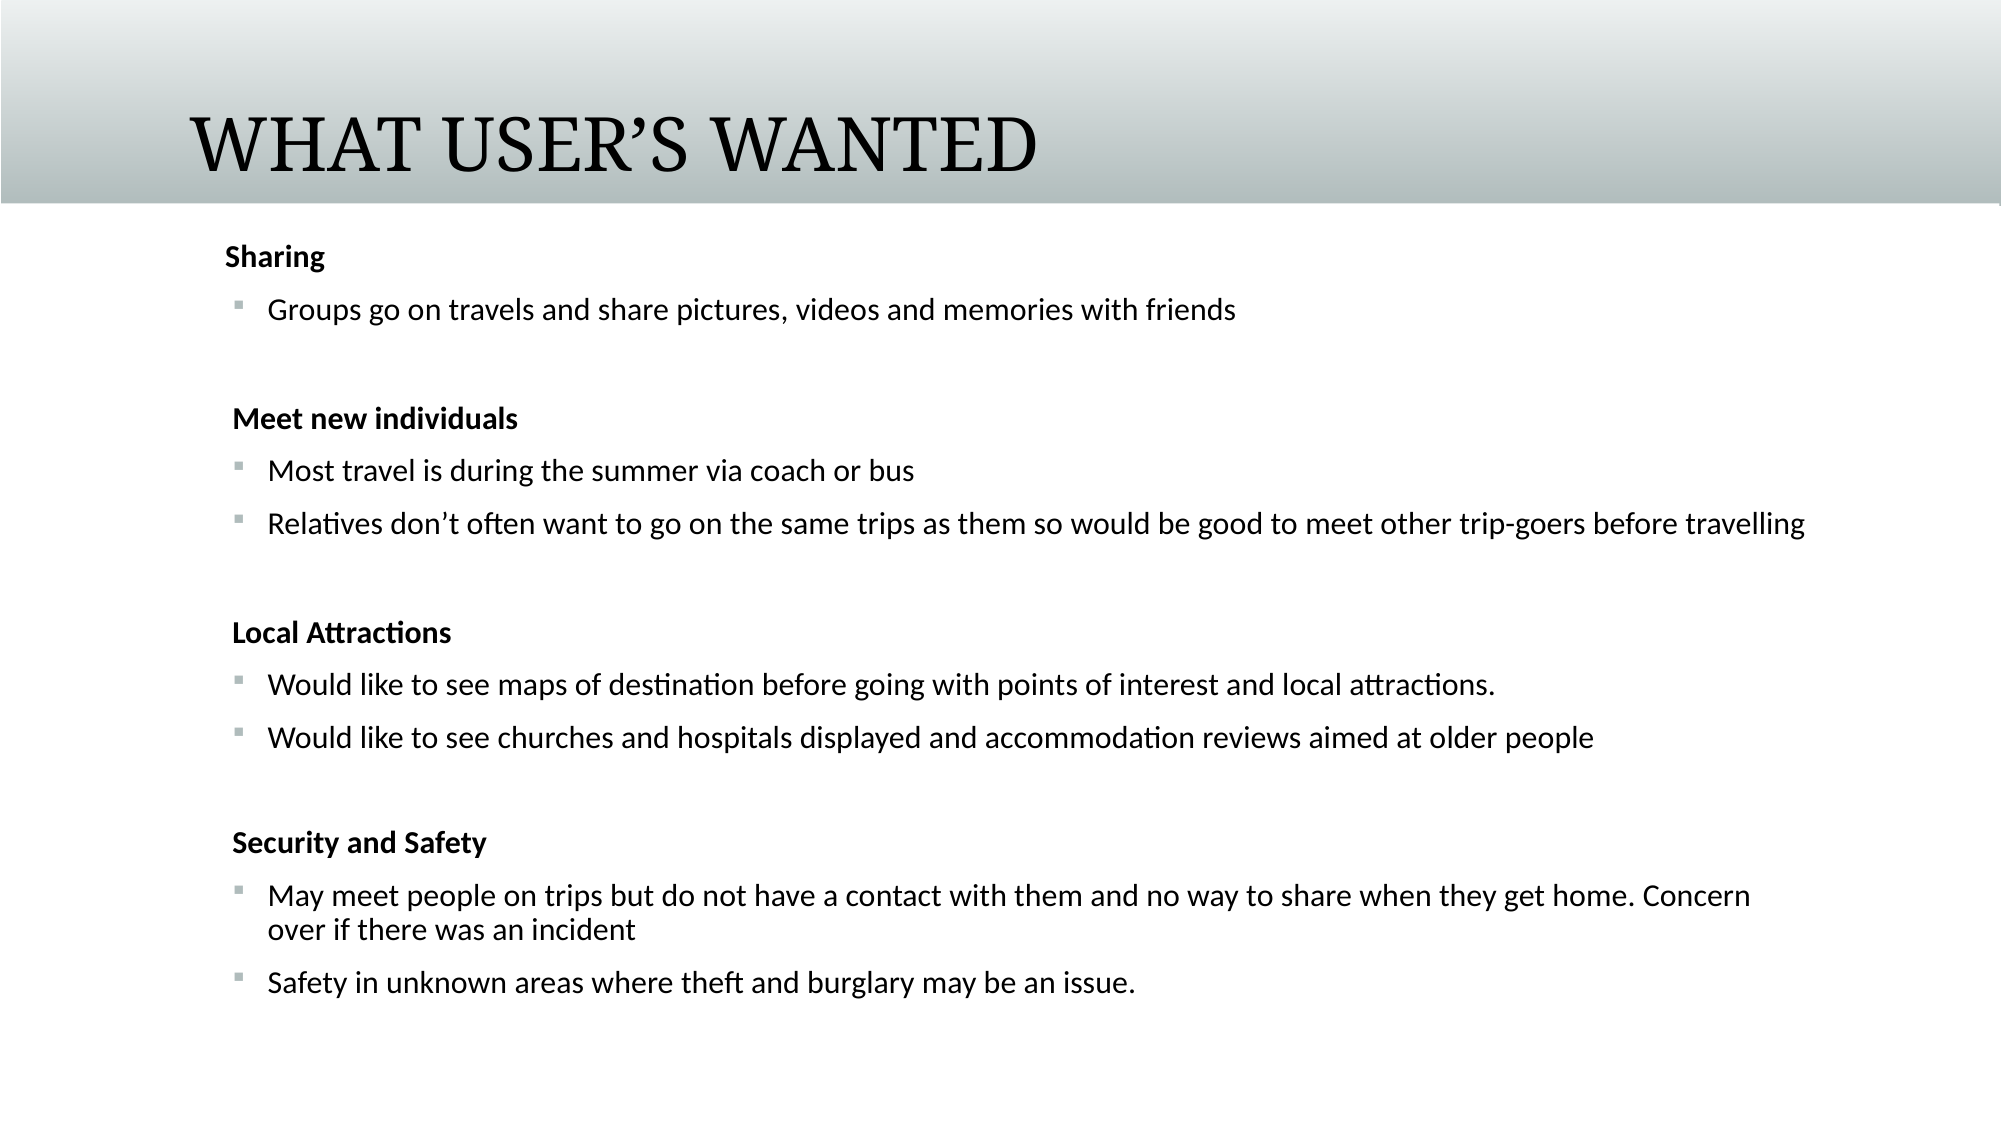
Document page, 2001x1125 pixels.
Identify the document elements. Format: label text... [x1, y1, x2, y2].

title What User’s wanted [174, 15, 1825, 196]
list Sharing Groups go on travels and share pictures, videos and memories with friends Meet new individuals Most travel is during the summer via coach or bus Relatives don’t often want to go on the same trips as them so would be good to meet other trip-goers before travelling Local Attractions Would like to see maps of destination before going with points of interest and local attractions. Would like to see churches and hospitals displayed and accommodation reviews aimed at older people Security and Safety May meet people on trips but do not have a contact with them and no way to share when they get home. Concern over if there was an incident Safety in unknown areas where theft and burglary may be an issue. [174, 228, 1825, 1050]
